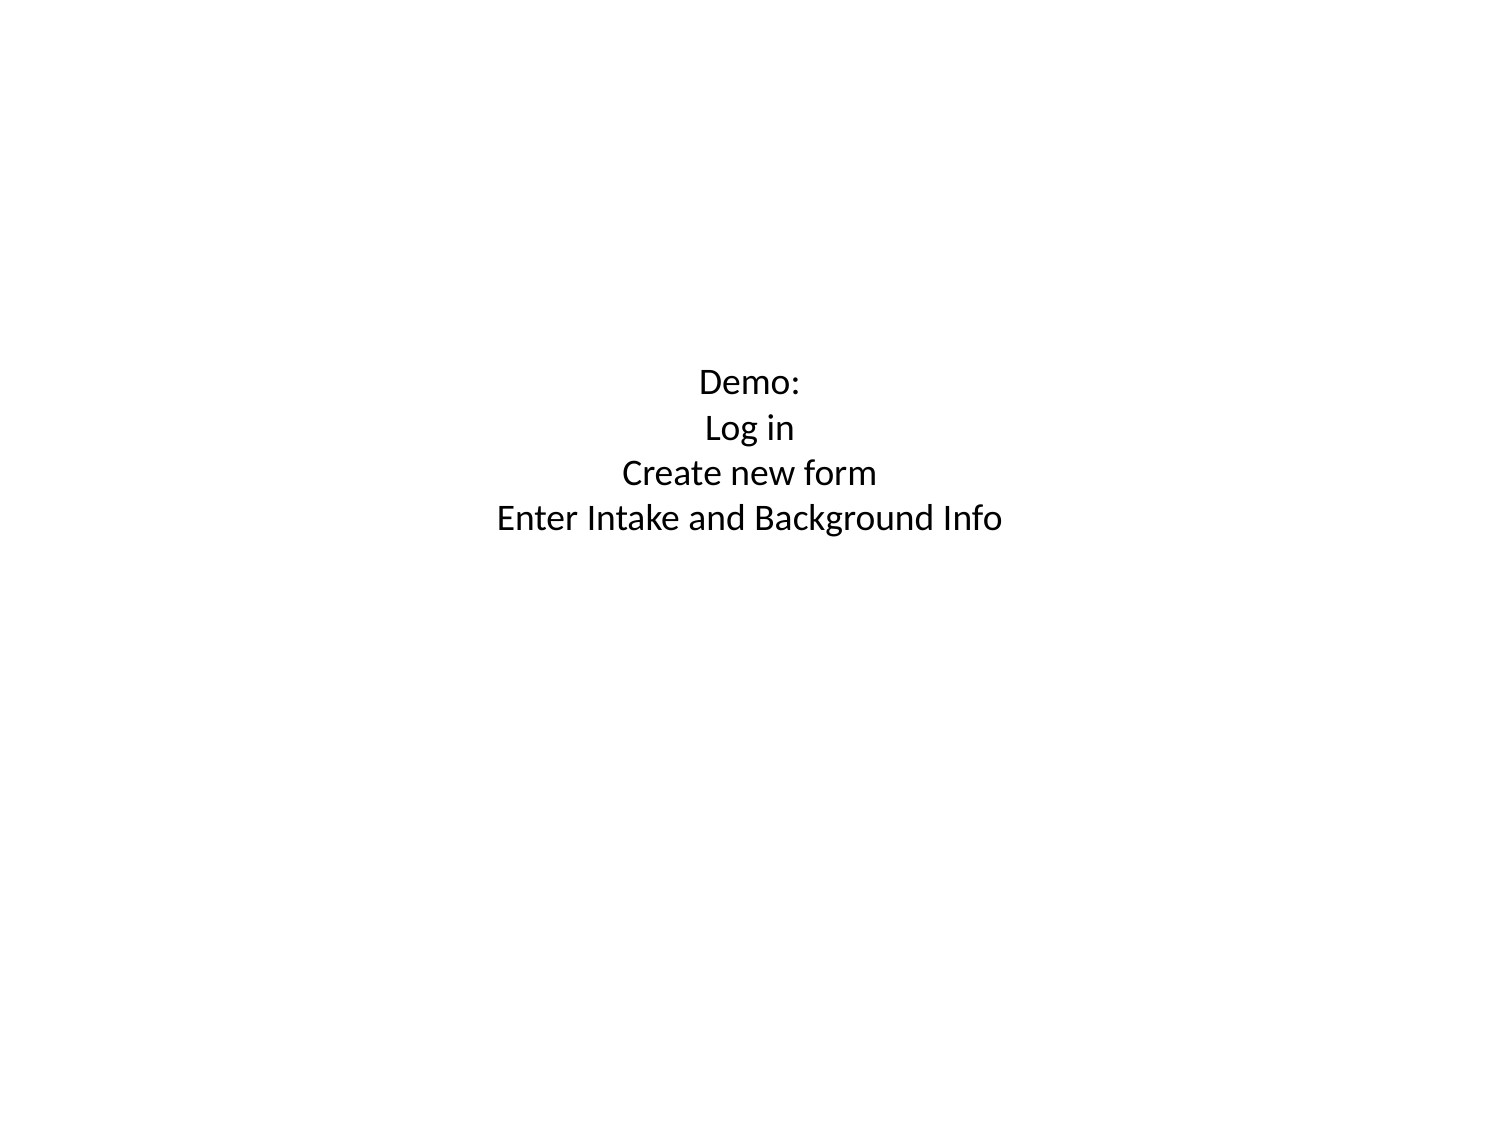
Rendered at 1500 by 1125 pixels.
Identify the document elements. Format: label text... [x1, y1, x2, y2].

title Demo: Log in Create new form Enter Intake and Background Info [112, 349, 1388, 591]
